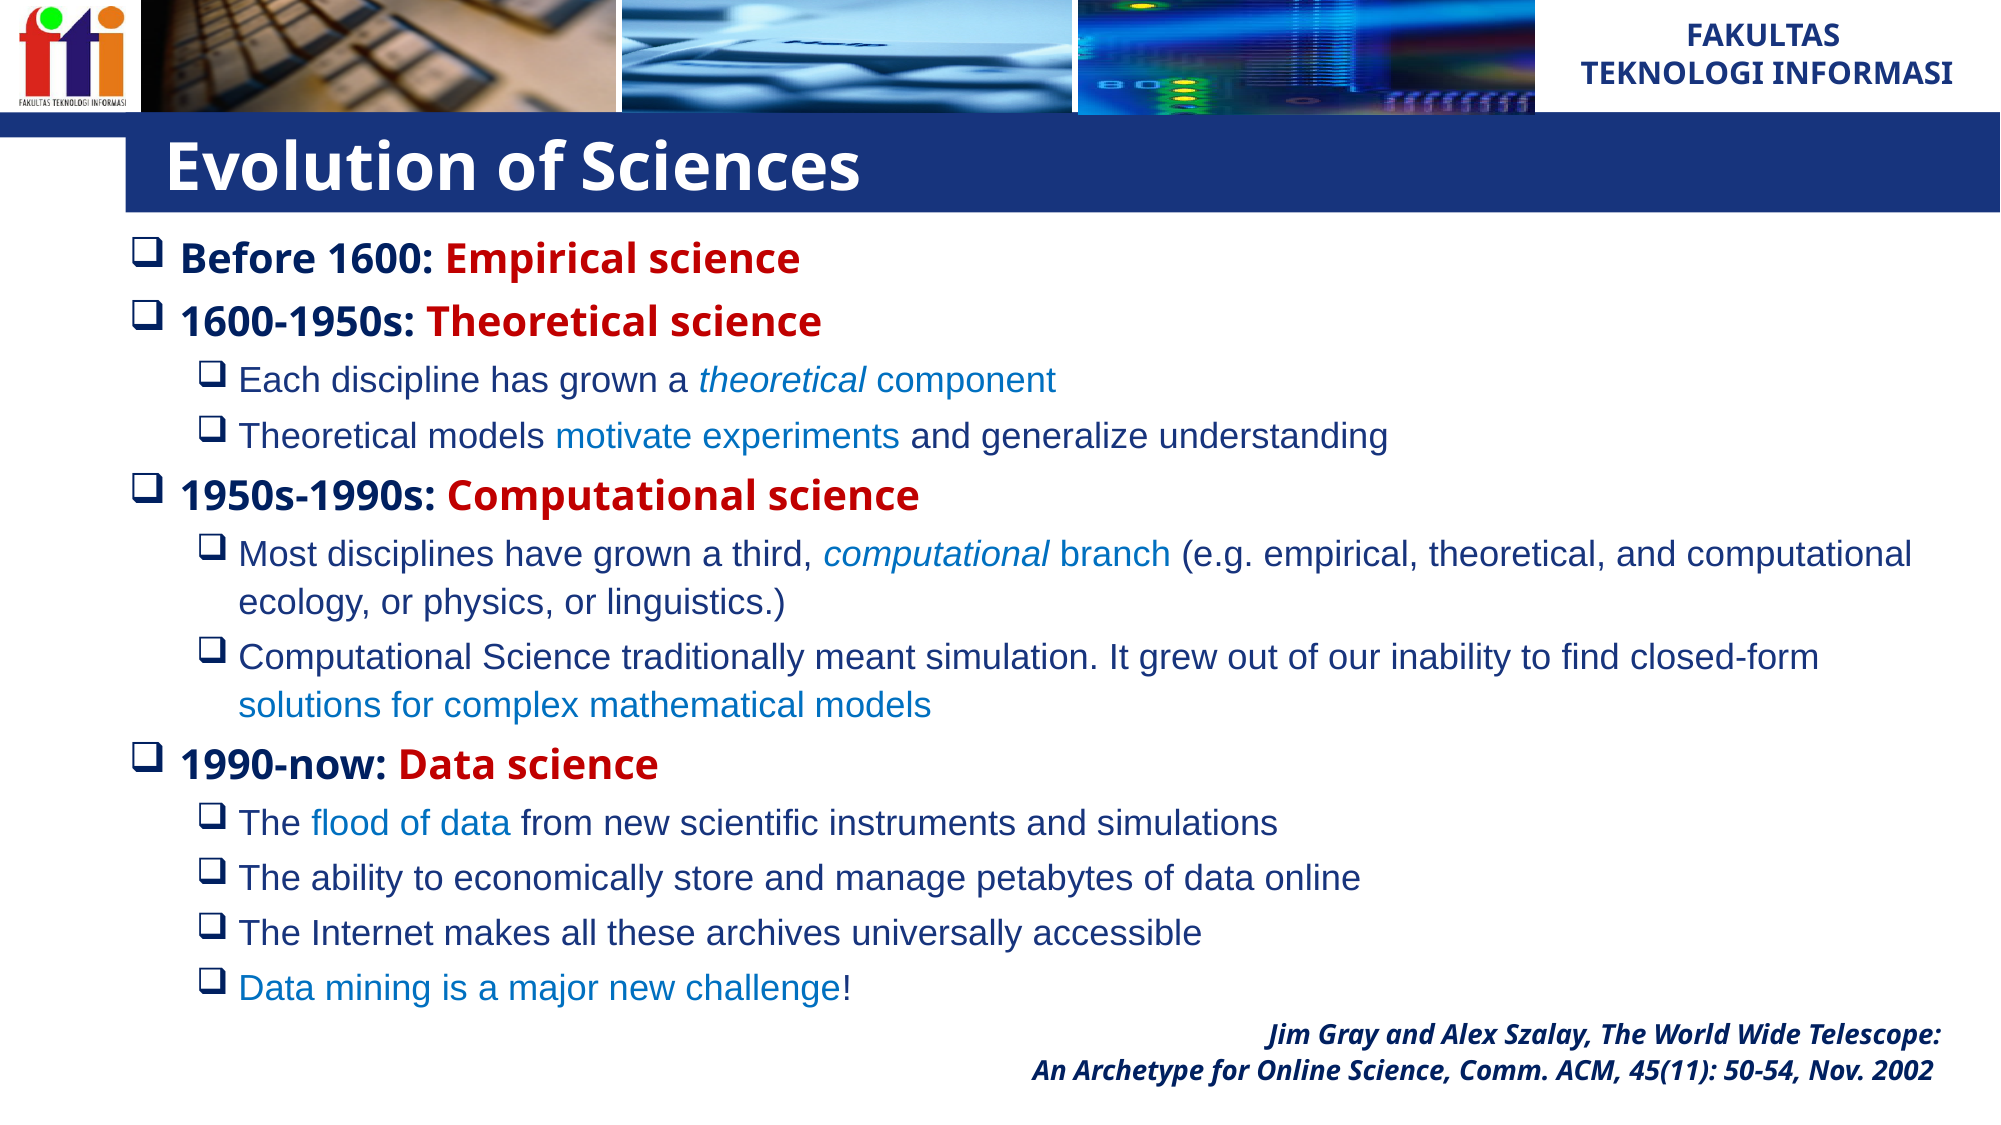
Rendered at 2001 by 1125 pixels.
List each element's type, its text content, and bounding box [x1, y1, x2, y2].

picture [1078, 0, 1535, 107]
picture [622, 0, 1072, 107]
title Evolution of Sciences [149, 107, 1547, 219]
list Before 1600: Empirical science 1600-1950s: Theoretical science Each discipline has grown a theoretical component Theoretical models motivate experiments and generalize understanding 1950s-1990s: Computational science Most disciplines have grown a third, computational branch (e.g. empirical, theoretical, and computational ecology, or physics, or linguistics.) Computational Science traditionally meant simulation. It grew out of our inability to find closed-form solutions for complex mathematical models 1990-now: Data science The flood of data from new scientific instruments and simulations The ability to economically store and manage petabytes of data online The Internet makes all these archives universally accessible Data mining is a major new challenge! Jim Gray and Alex Szalay, The World Wide Telescope: An Archetype for Online Science, Comm. ACM, 45(11): 50-54, Nov. 2002 [113, 219, 1957, 1099]
picture [141, 0, 616, 112]
picture [19, 6, 126, 106]
